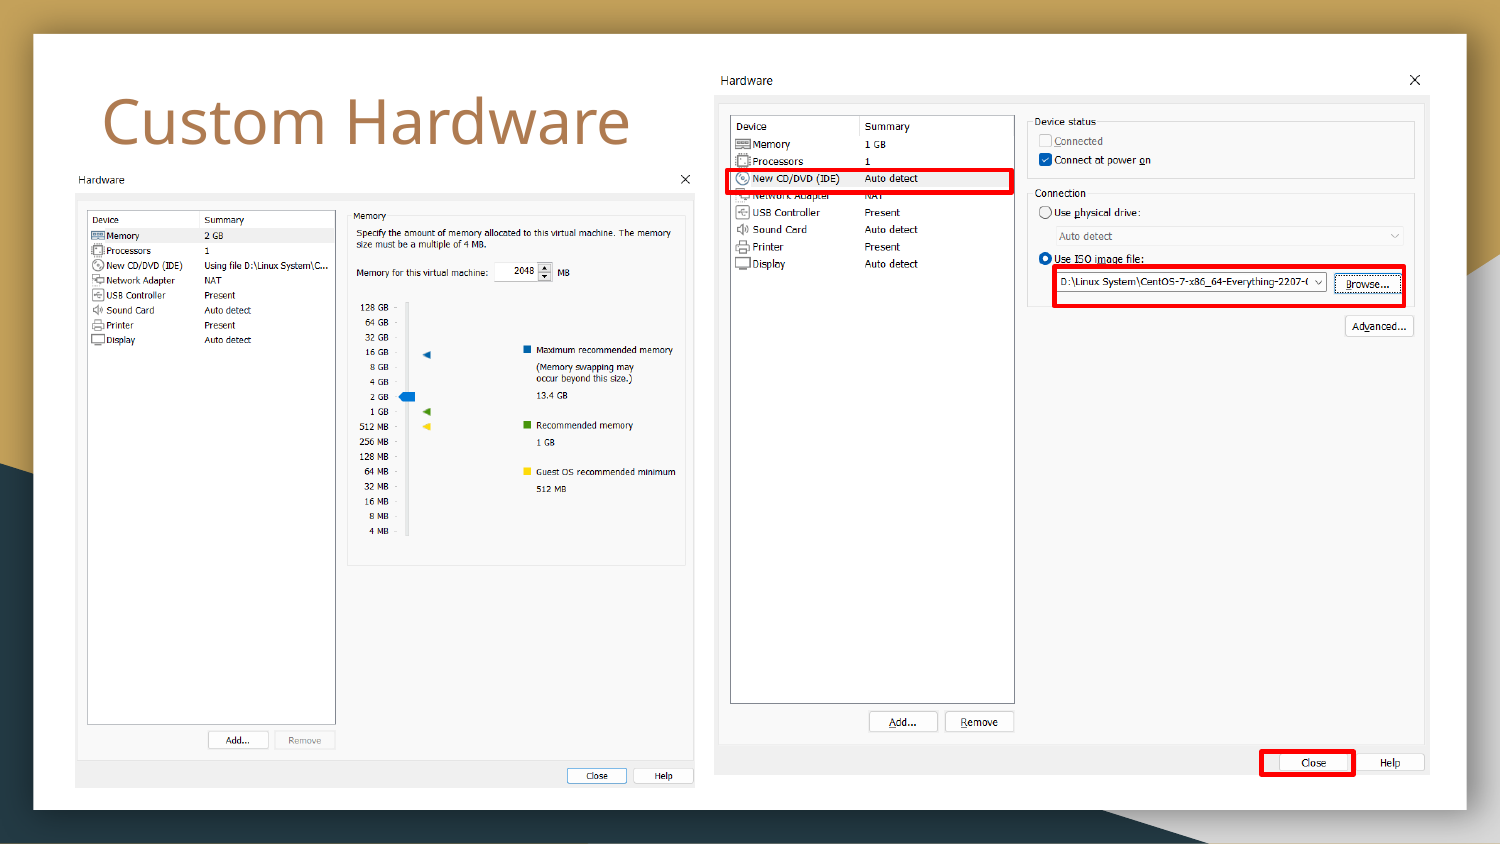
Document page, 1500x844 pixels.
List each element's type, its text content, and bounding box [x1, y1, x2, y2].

picture [714, 68, 1430, 775]
picture [75, 169, 695, 789]
title Custom Hardware [85, 62, 695, 169]
